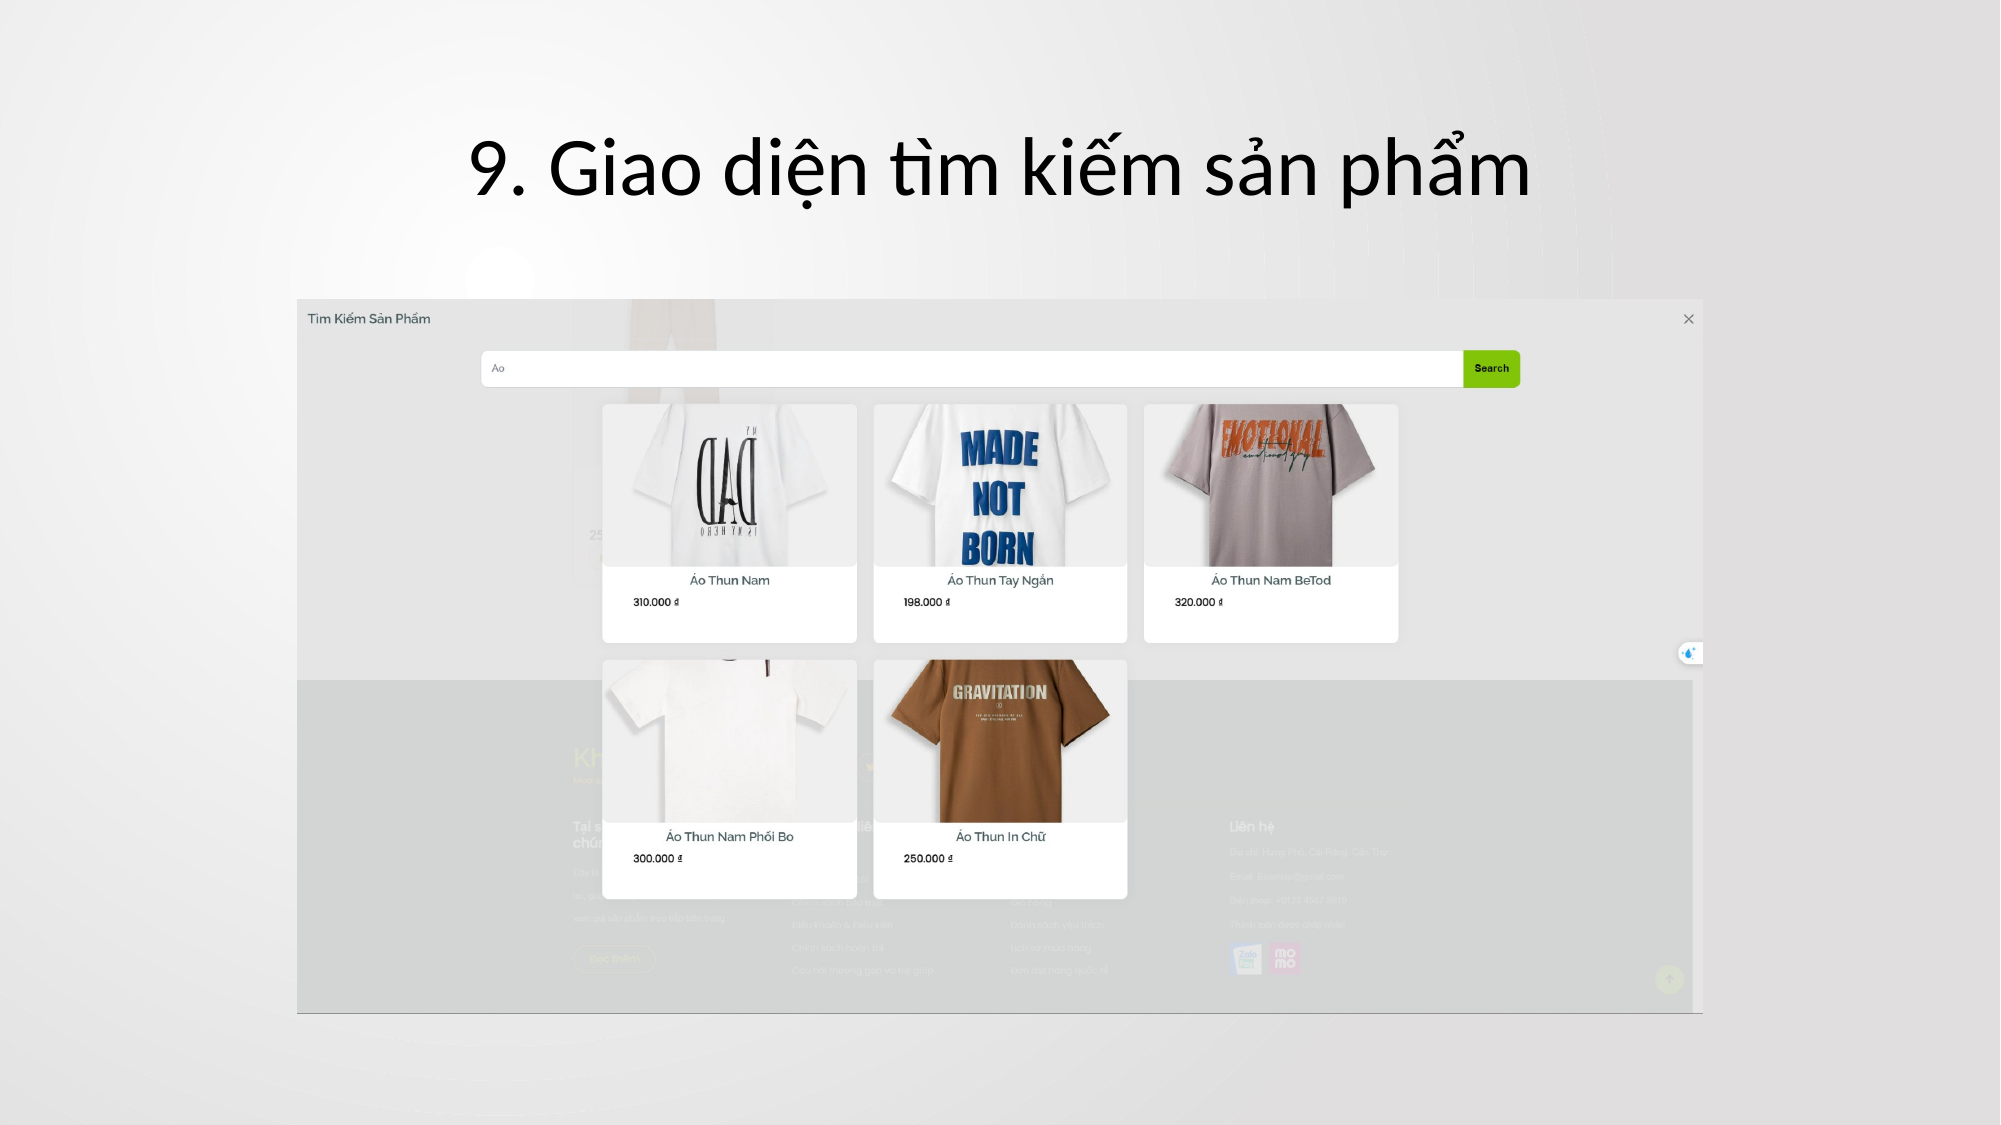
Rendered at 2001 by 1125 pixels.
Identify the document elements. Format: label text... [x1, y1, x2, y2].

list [297, 299, 1703, 1014]
title 9. Giao diện tìm kiếm sản phẩm [137, 59, 1863, 278]
